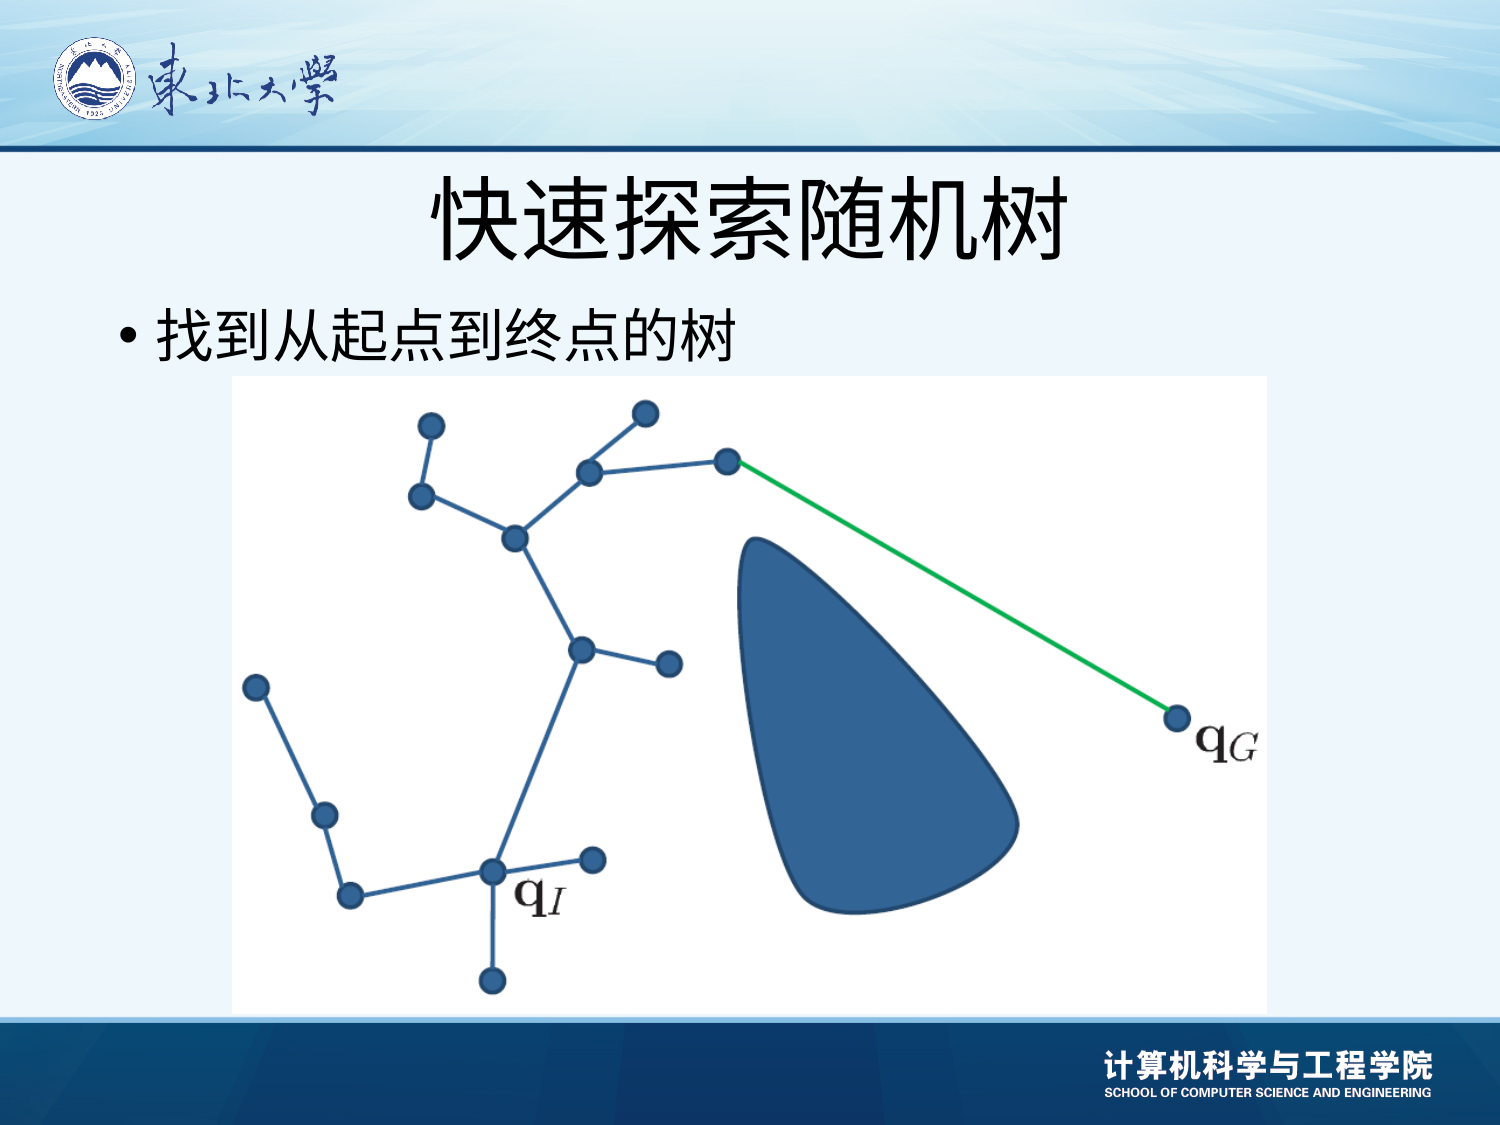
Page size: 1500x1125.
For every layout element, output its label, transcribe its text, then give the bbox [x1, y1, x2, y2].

title 快速探索随机树 [103, 162, 1397, 286]
picture [0, 0, 1500, 1125]
list 找到从起点到终点的树 [103, 299, 1397, 1014]
